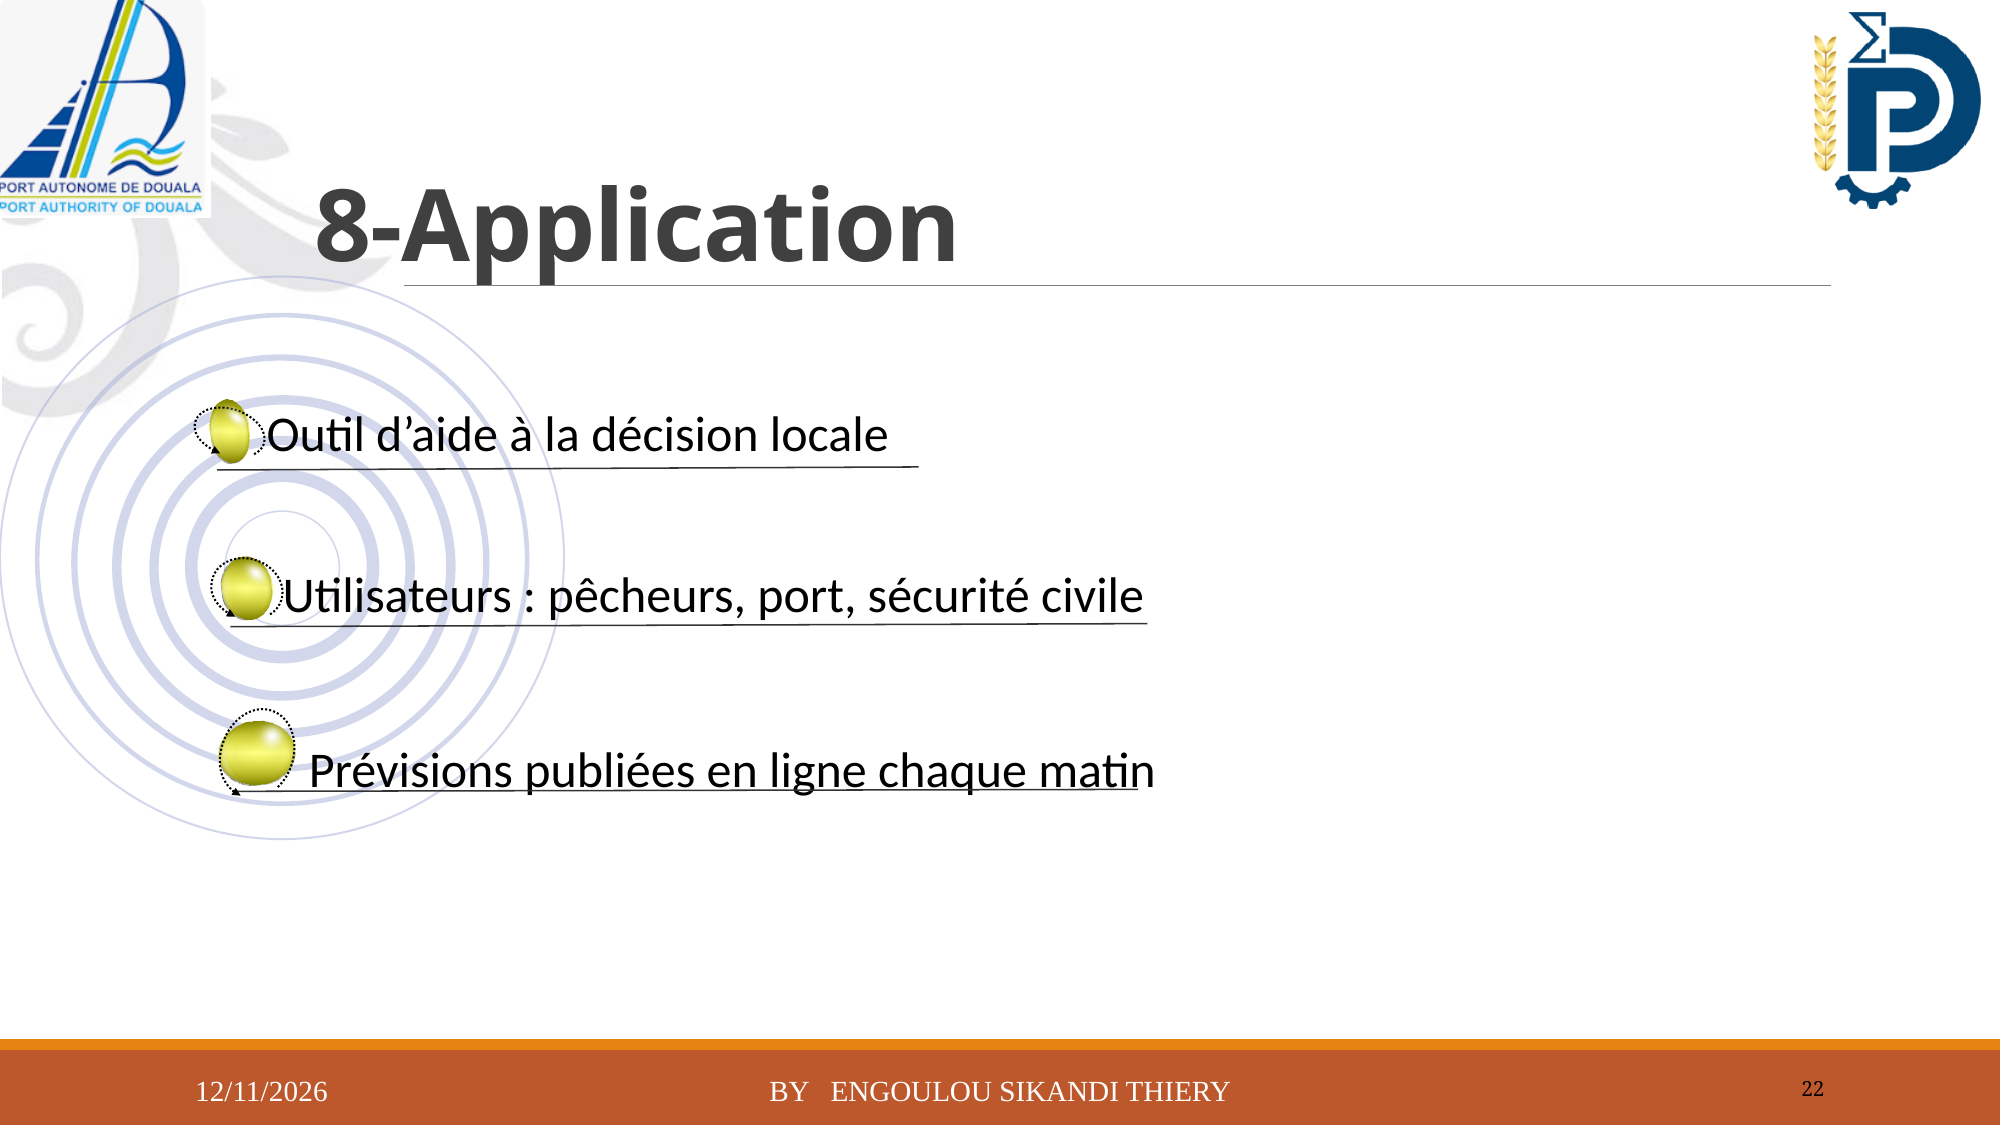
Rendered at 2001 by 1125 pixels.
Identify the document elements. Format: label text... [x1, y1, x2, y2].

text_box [217, 550, 1162, 692]
footer By ENGOULOU SIKANDI Thiery [604, 1059, 1396, 1120]
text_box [0, 276, 565, 840]
slide_number 22 [1624, 1059, 1840, 1120]
picture [1795, 0, 1991, 224]
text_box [207, 393, 954, 531]
picture [0, 0, 405, 276]
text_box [213, 715, 1884, 806]
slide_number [180, 1059, 586, 1120]
title 8-Application [413, 124, 1123, 410]
